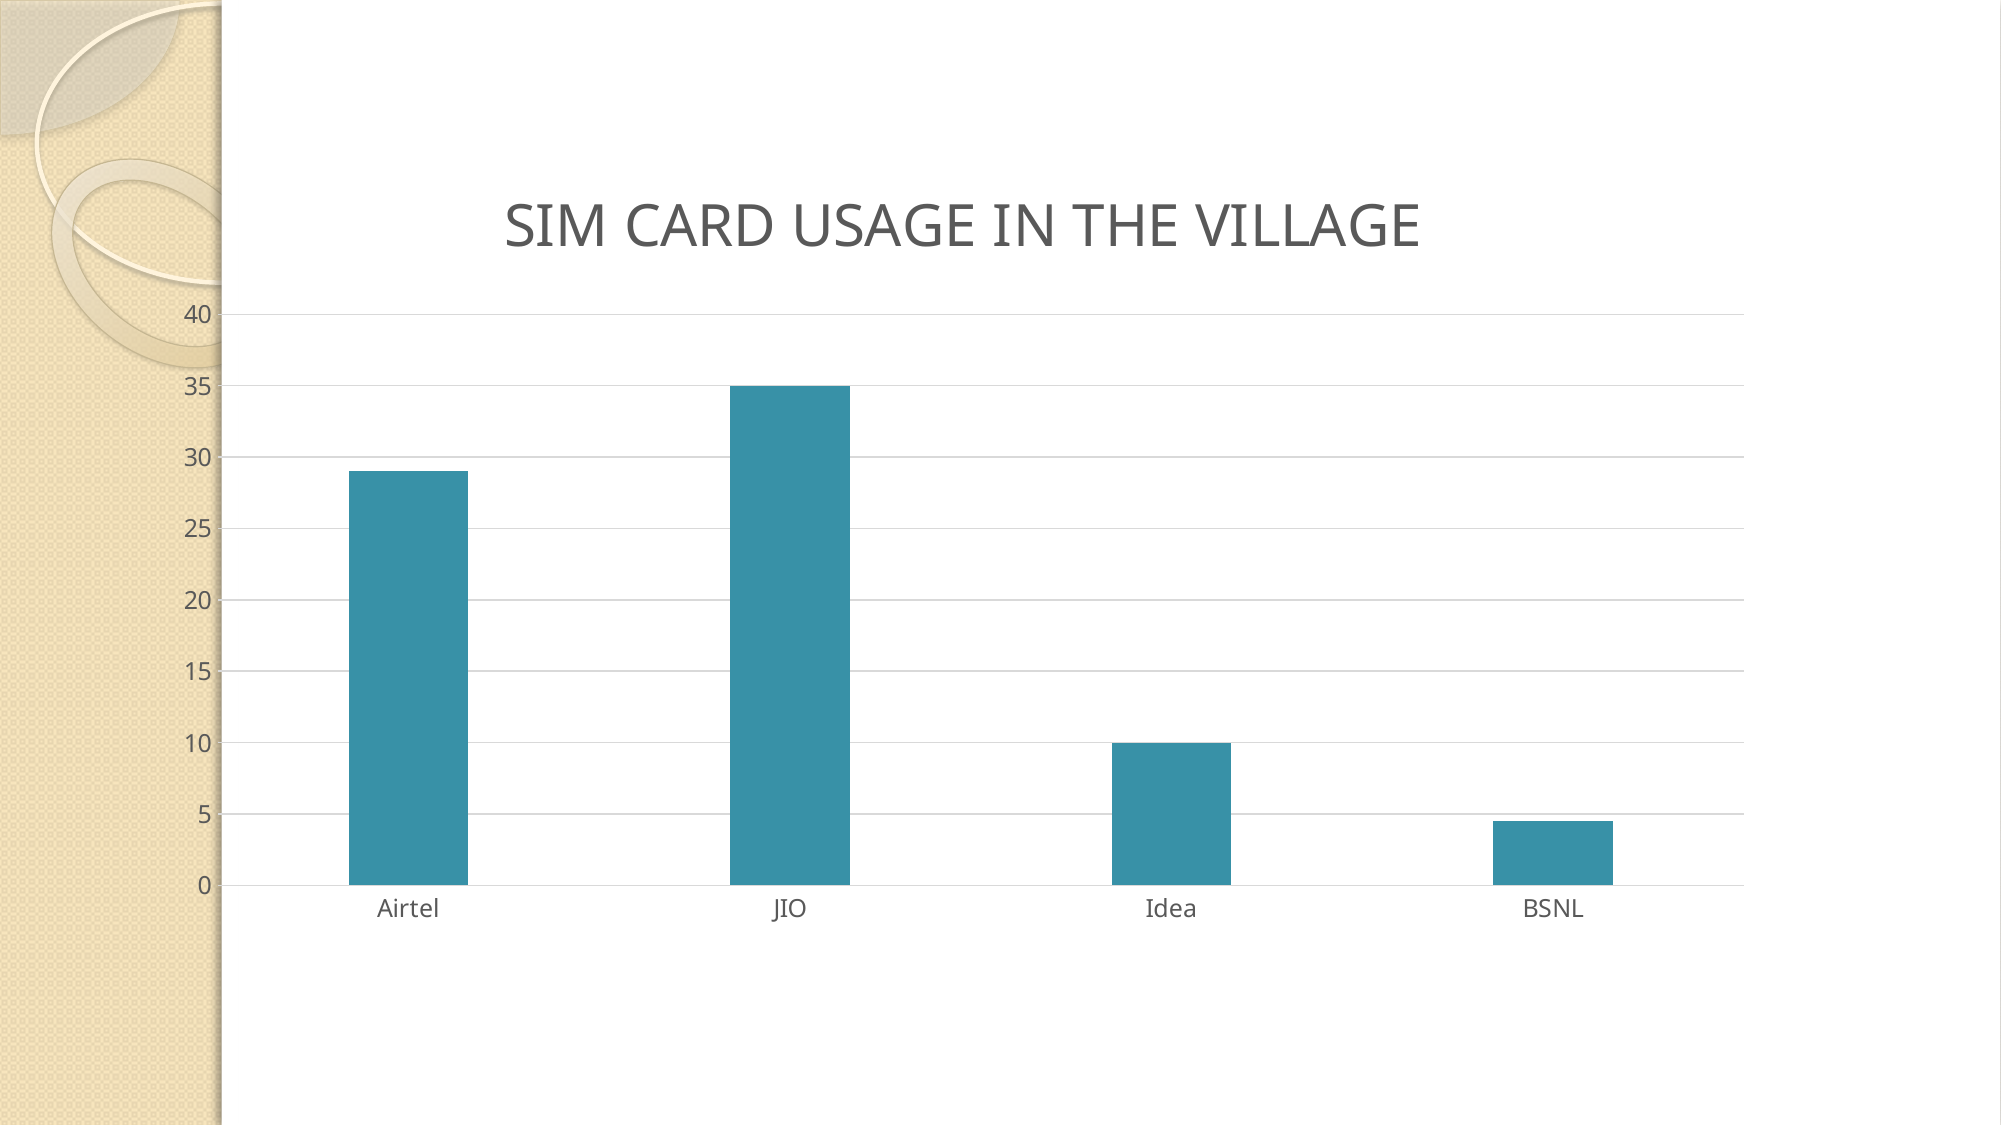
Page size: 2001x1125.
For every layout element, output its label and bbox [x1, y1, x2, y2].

chart [150, 142, 1777, 942]
